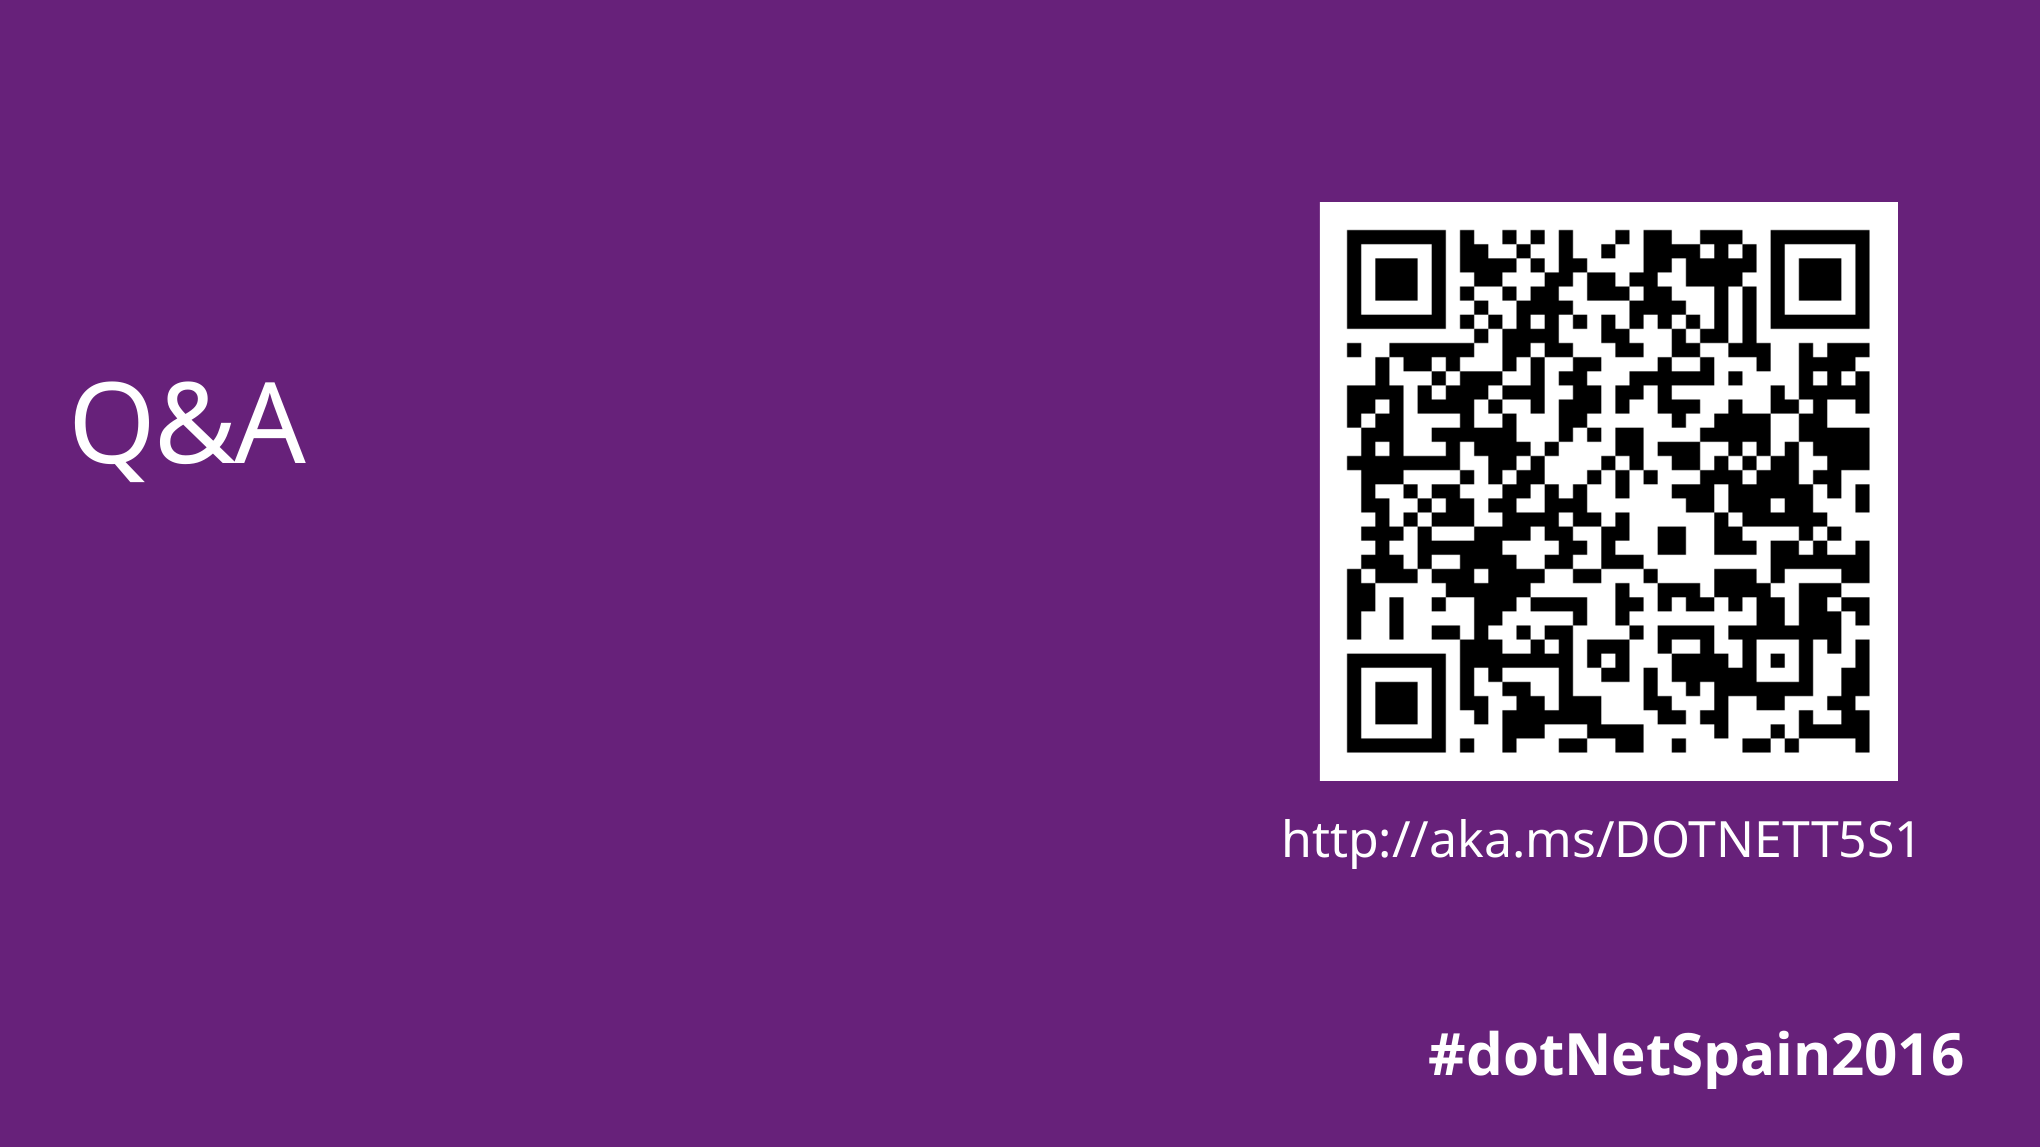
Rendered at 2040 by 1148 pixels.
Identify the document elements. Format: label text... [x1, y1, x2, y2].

list http://aka.ms/DOTNETT5S1 [1239, 808, 1979, 887]
picture [1319, 202, 1899, 781]
